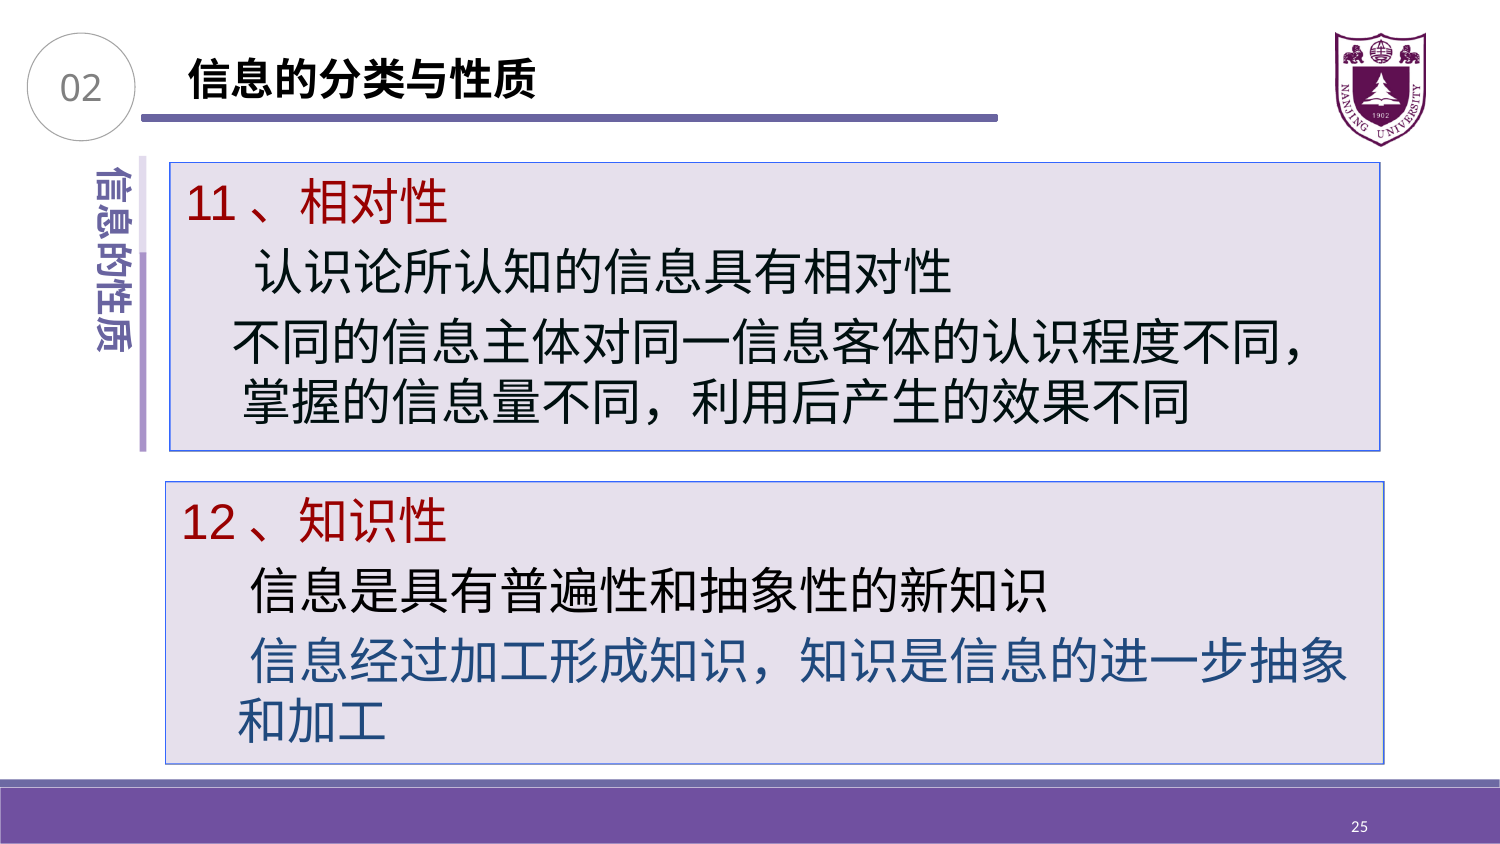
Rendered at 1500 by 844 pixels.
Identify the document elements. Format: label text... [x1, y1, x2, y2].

text_box [141, 114, 998, 122]
text_box [138, 155, 148, 251]
text_box 信息的分类与性质 [175, 46, 549, 111]
picture [1334, 31, 1427, 147]
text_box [164, 480, 1386, 766]
slide_number 25 [1218, 803, 1380, 844]
text_box [138, 251, 148, 453]
text_box 信息的性质 [69, 151, 145, 354]
text_box 02 [25, 31, 137, 143]
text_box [168, 161, 1382, 453]
